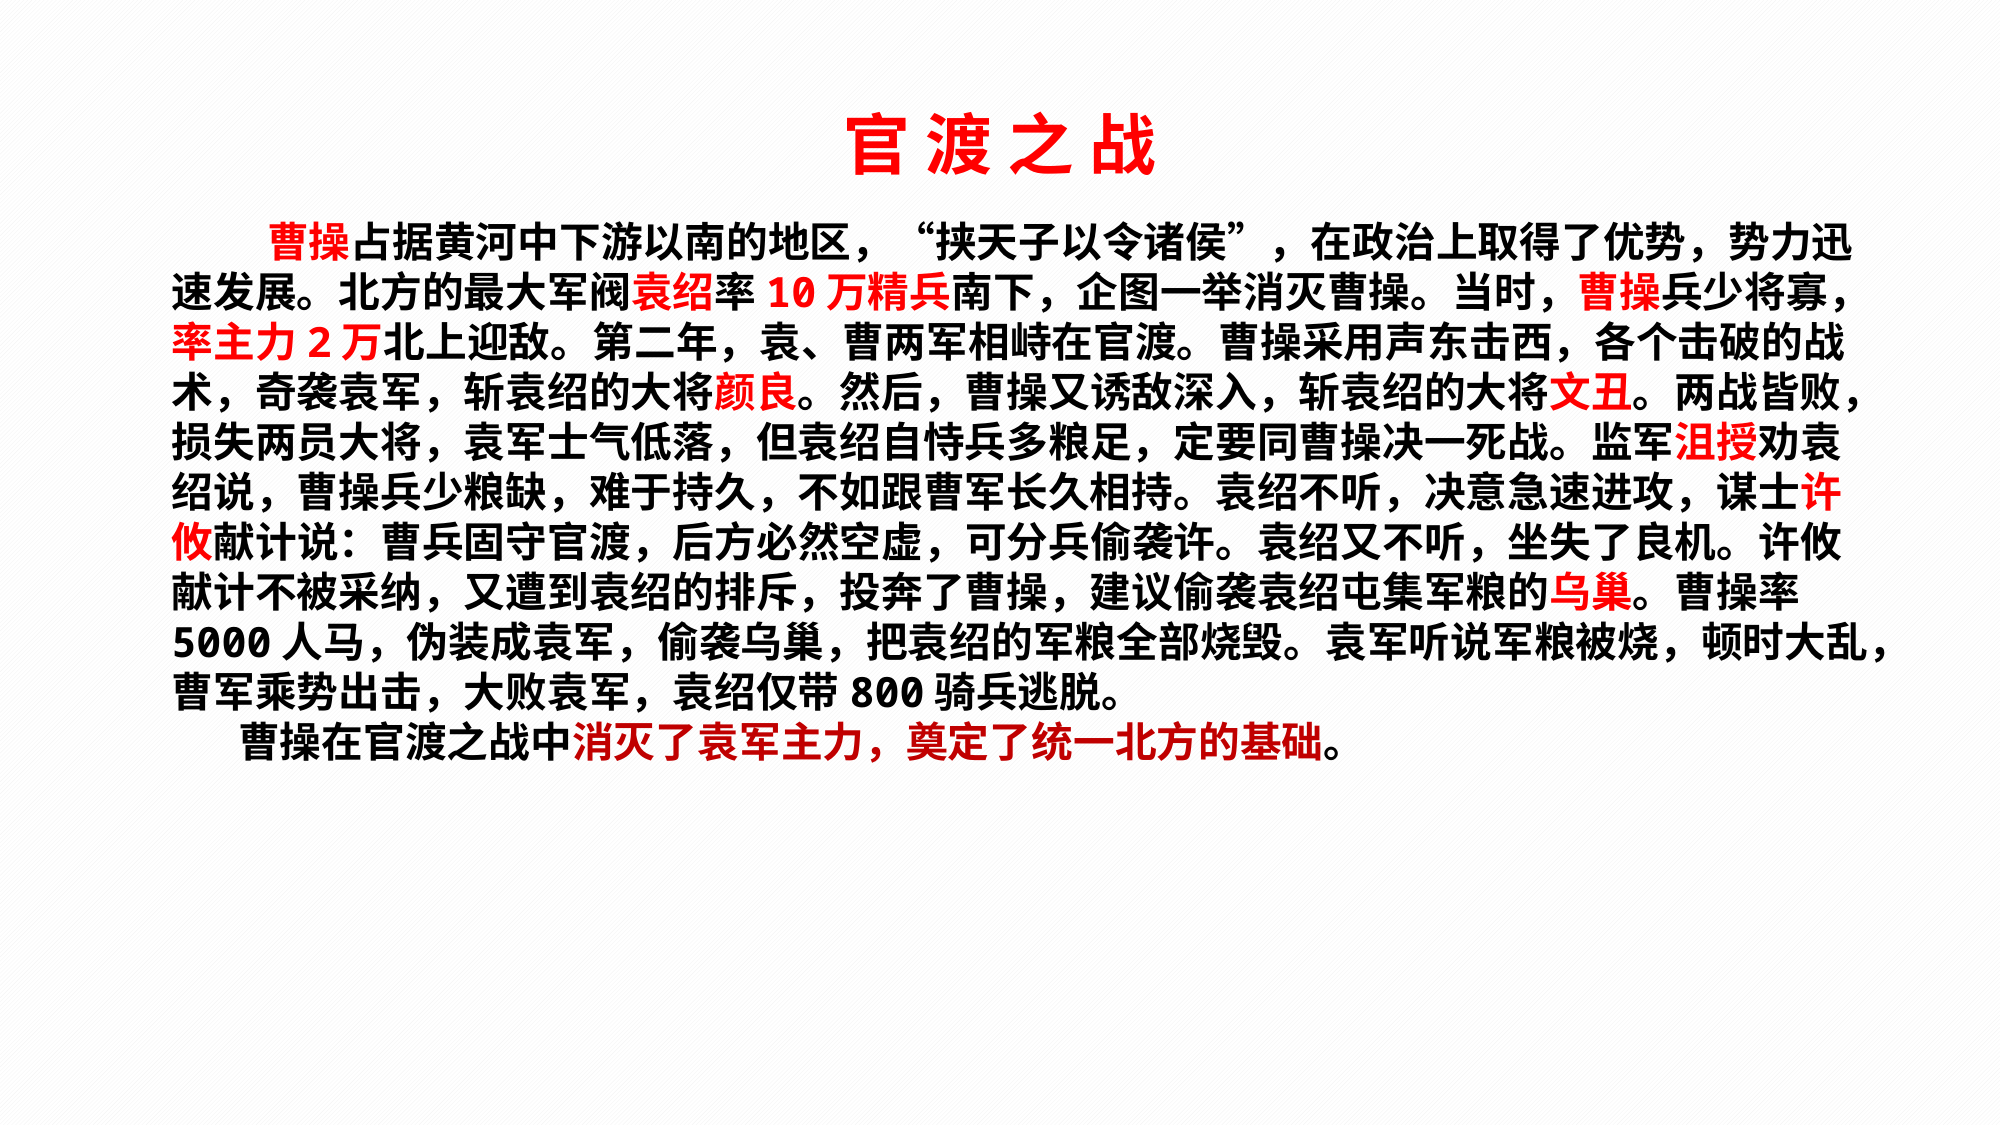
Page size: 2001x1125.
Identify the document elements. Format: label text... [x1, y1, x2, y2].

text_box 官 渡 之 战 [559, 95, 1457, 190]
text_box 曹操占据黄河中下游以南的地区，“挟天子以令诸侯”，在政治上取得了优势，势力迅速发展。北方的最大军阀袁绍率10万精兵南下，企图一举消灭曹操。当时，曹操兵少将寡，率主力2万北上迎敌。第二年，袁、曹两军相峙在官渡。曹操采用声东击西，各个击破的战术，奇袭袁军，斩袁绍的大将颜良。然后，曹操又诱敌深入，斩袁绍的大将文丑。两战皆败，损失两员大将，袁军士气低落，但袁绍自恃兵多粮足，定要同曹操决一死战。监军沮授劝袁绍说，曹操兵少粮缺，难于持久，不如跟曹军长久相持。袁绍不听，决意急速进攻，谋士许攸献计说：曹兵固守官渡，后方必然空虚，可分兵偷袭许。袁绍又不听，坐失了良机。许攸献计不被采纳，又遭到袁绍的排斥，投奔了曹操，建议偷袭袁绍屯集军粮的乌巢。曹操率5000人马，伪装成袁军，偷袭乌巢，把袁绍的军粮全部烧毁。袁军听说军粮被烧，顿时大乱，曹军乘势出击，大败袁军，袁绍仅带800骑兵逃脱。 曹操在官渡之战中消灭了袁军主力，奠定了统一北方的基础。 [156, 208, 1890, 773]
